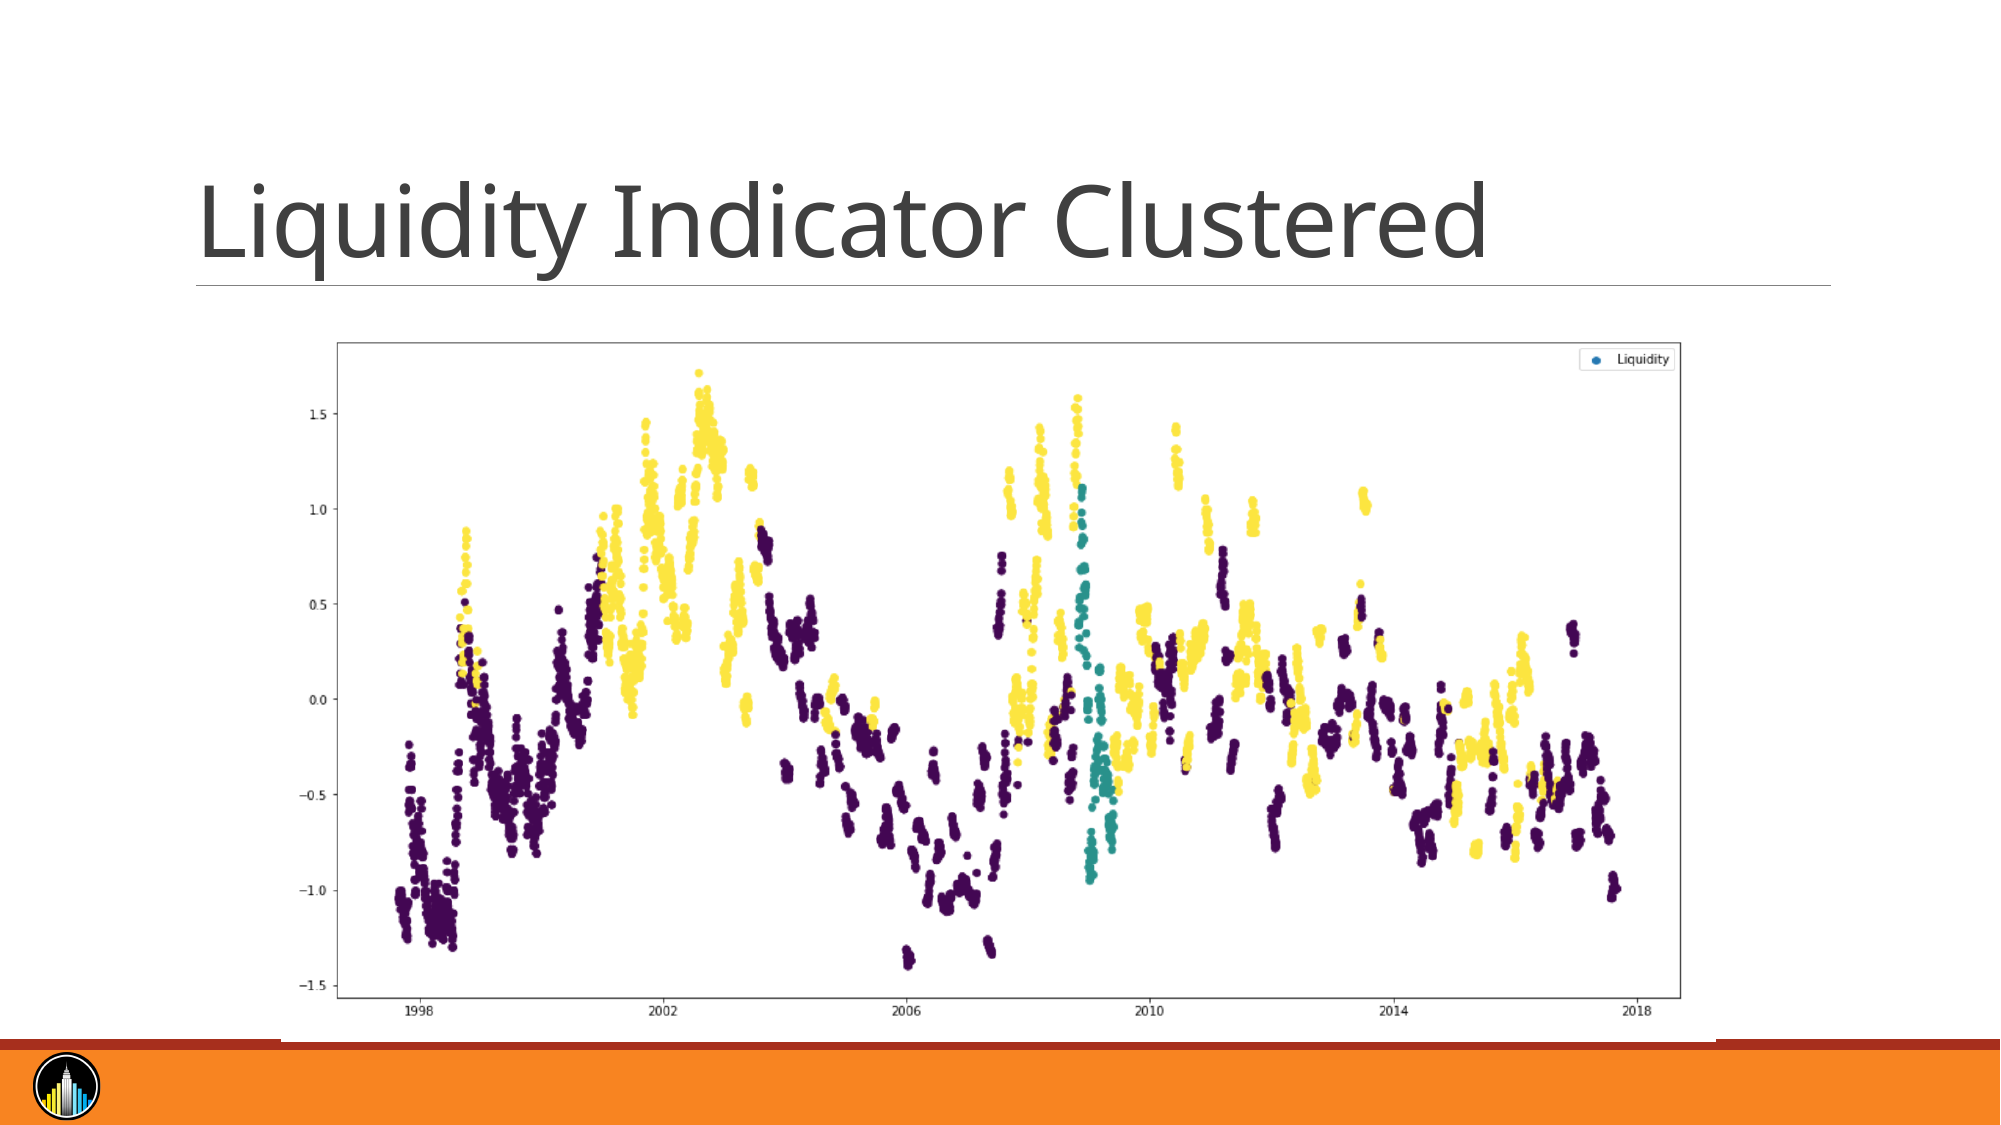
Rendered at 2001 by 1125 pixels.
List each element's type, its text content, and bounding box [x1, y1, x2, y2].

picture [280, 317, 1717, 1043]
title Liquidity Indicator Clustered [180, 47, 1830, 285]
picture [0, 1041, 134, 1125]
